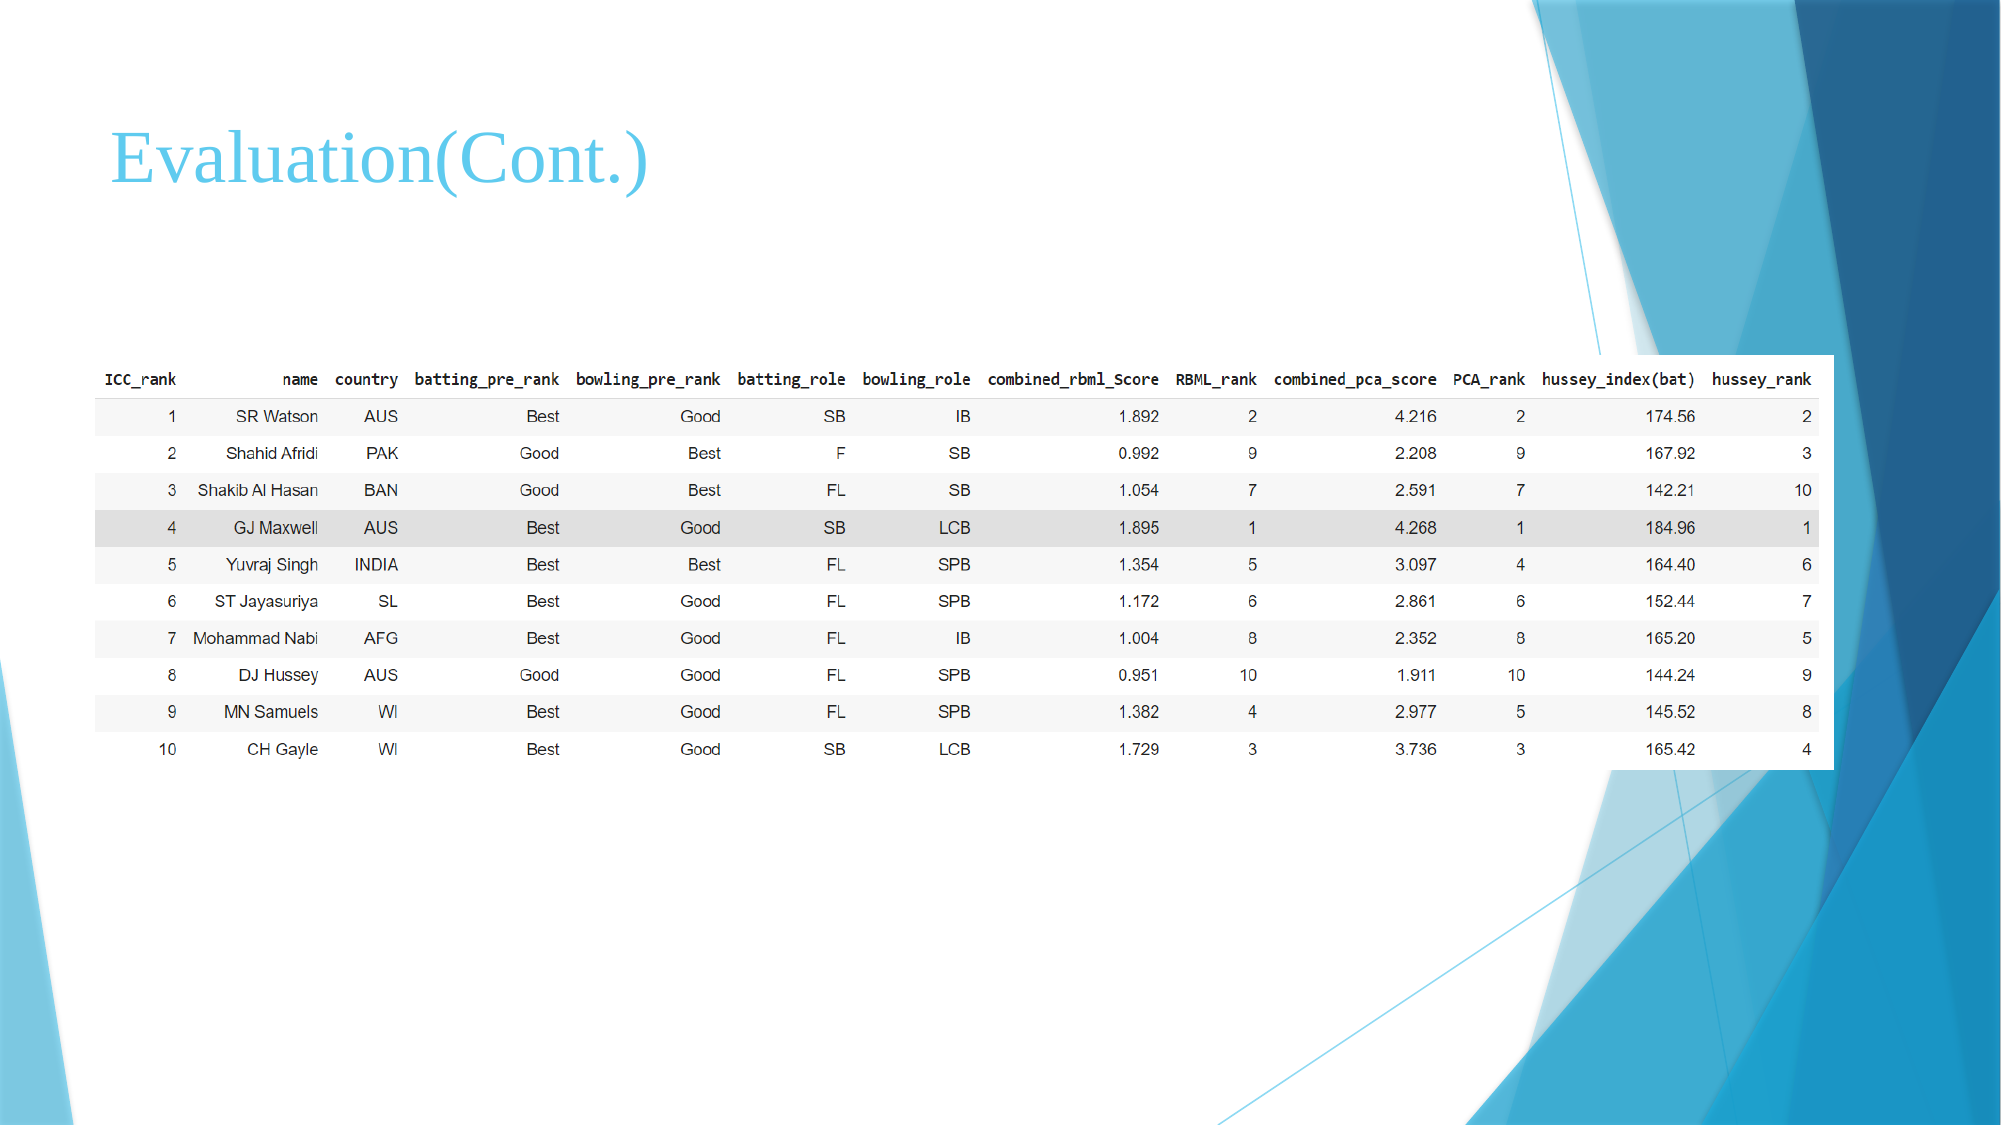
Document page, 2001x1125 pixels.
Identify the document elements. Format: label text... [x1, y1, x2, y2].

title Evaluation(Cont.) [95, 99, 1522, 214]
picture [95, 355, 1835, 770]
